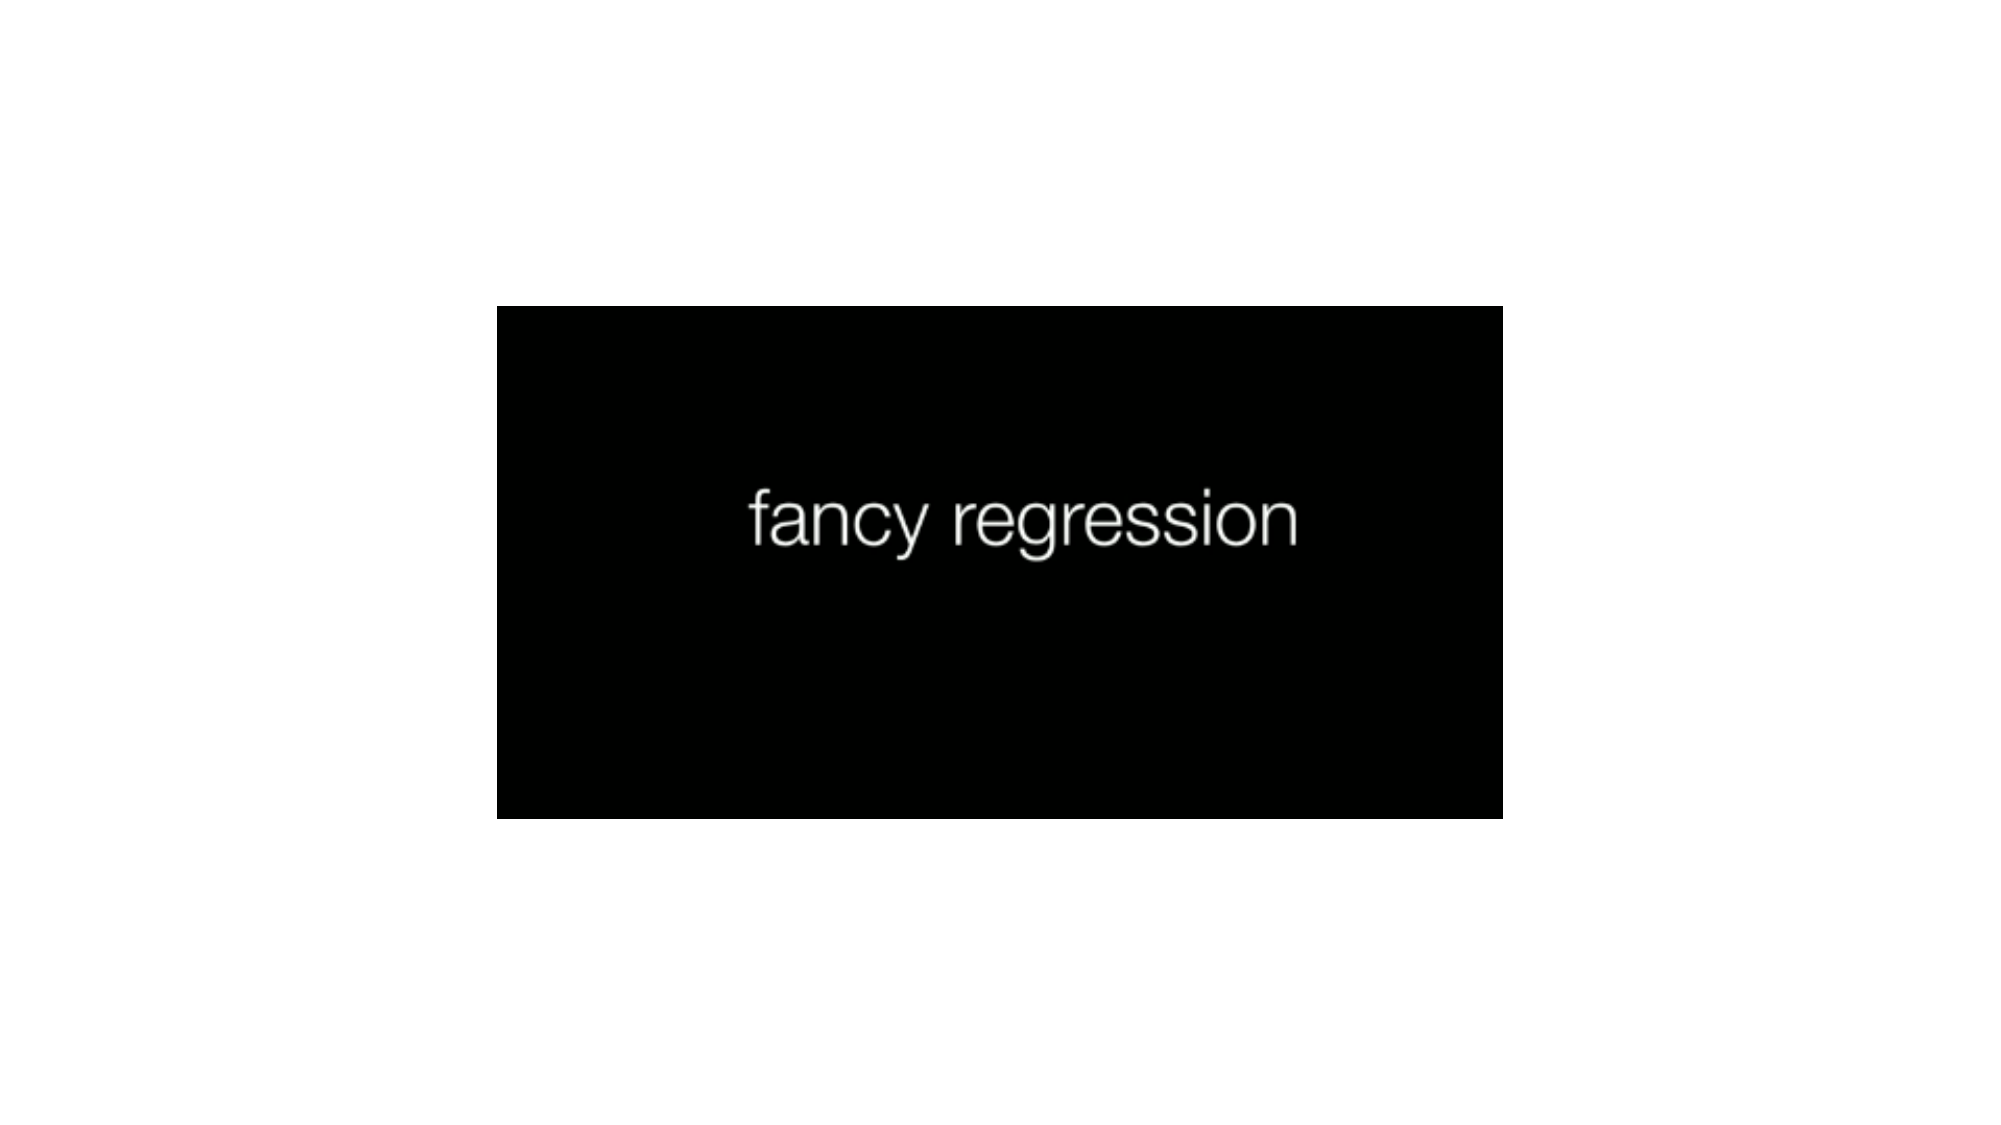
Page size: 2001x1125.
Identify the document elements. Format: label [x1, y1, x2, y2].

picture [497, 306, 1503, 819]
